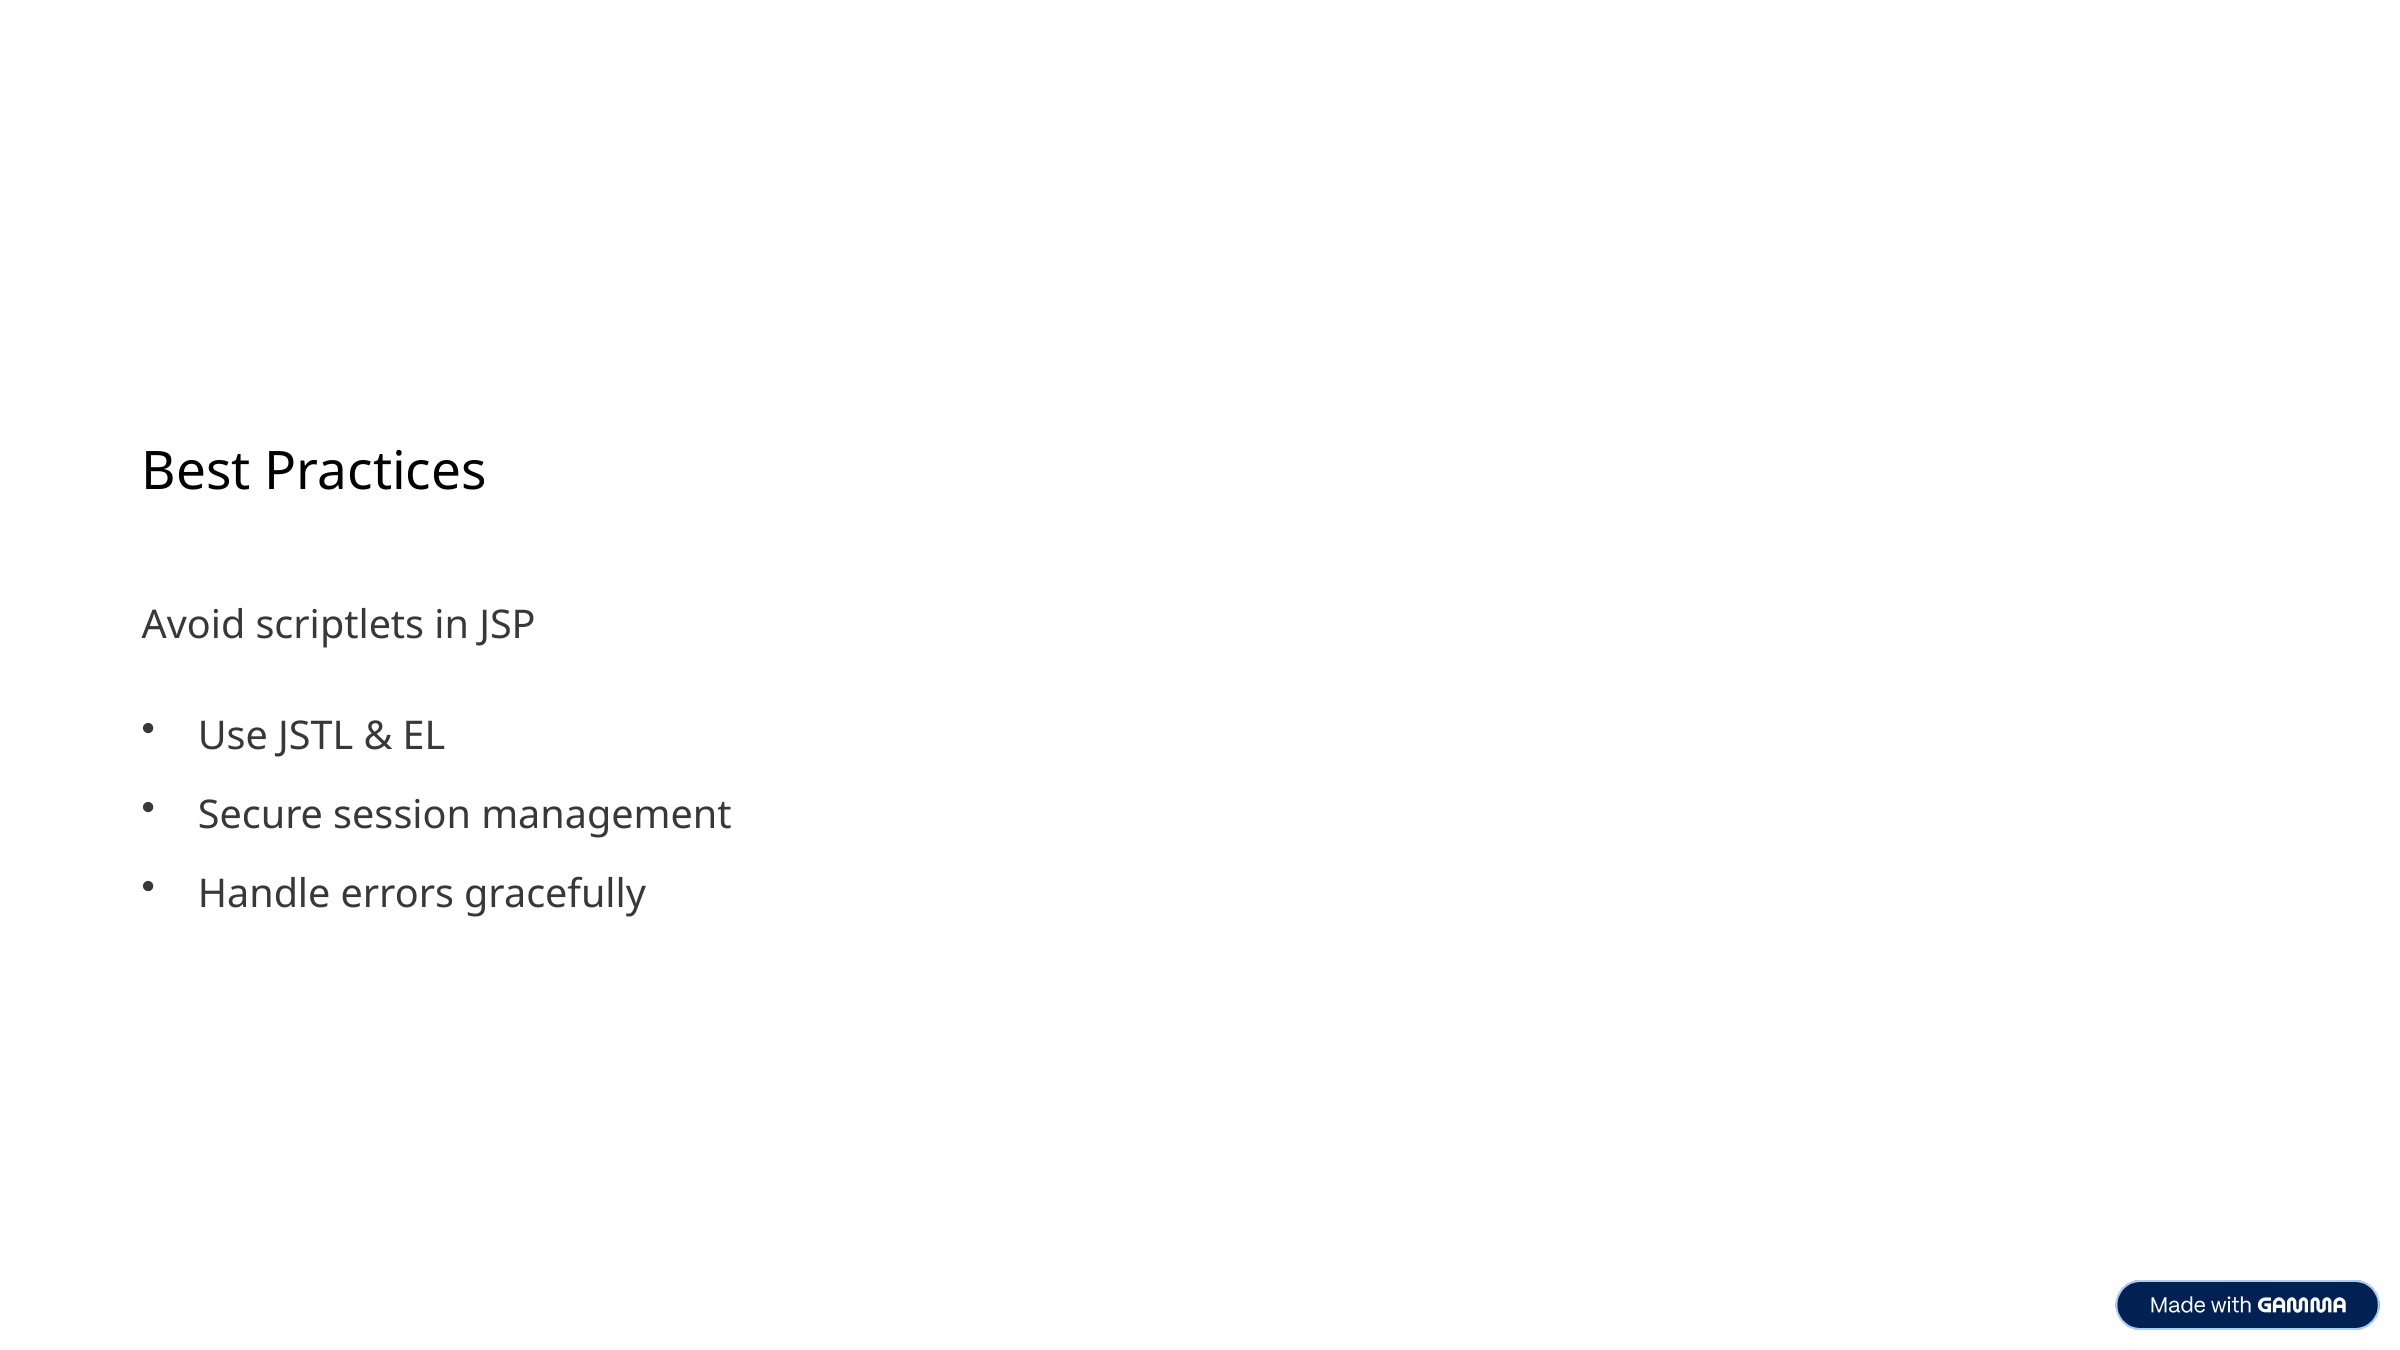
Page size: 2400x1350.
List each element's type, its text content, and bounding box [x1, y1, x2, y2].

text_box Best Practices [141, 434, 674, 502]
text_box Secure session management [141, 771, 2259, 837]
text_box Handle errors gracefully [141, 850, 2259, 916]
text_box Use JSTL & EL [141, 692, 2259, 758]
picture [2106, 1271, 2389, 1339]
text_box Avoid scriptlets in JSP [141, 582, 2259, 647]
